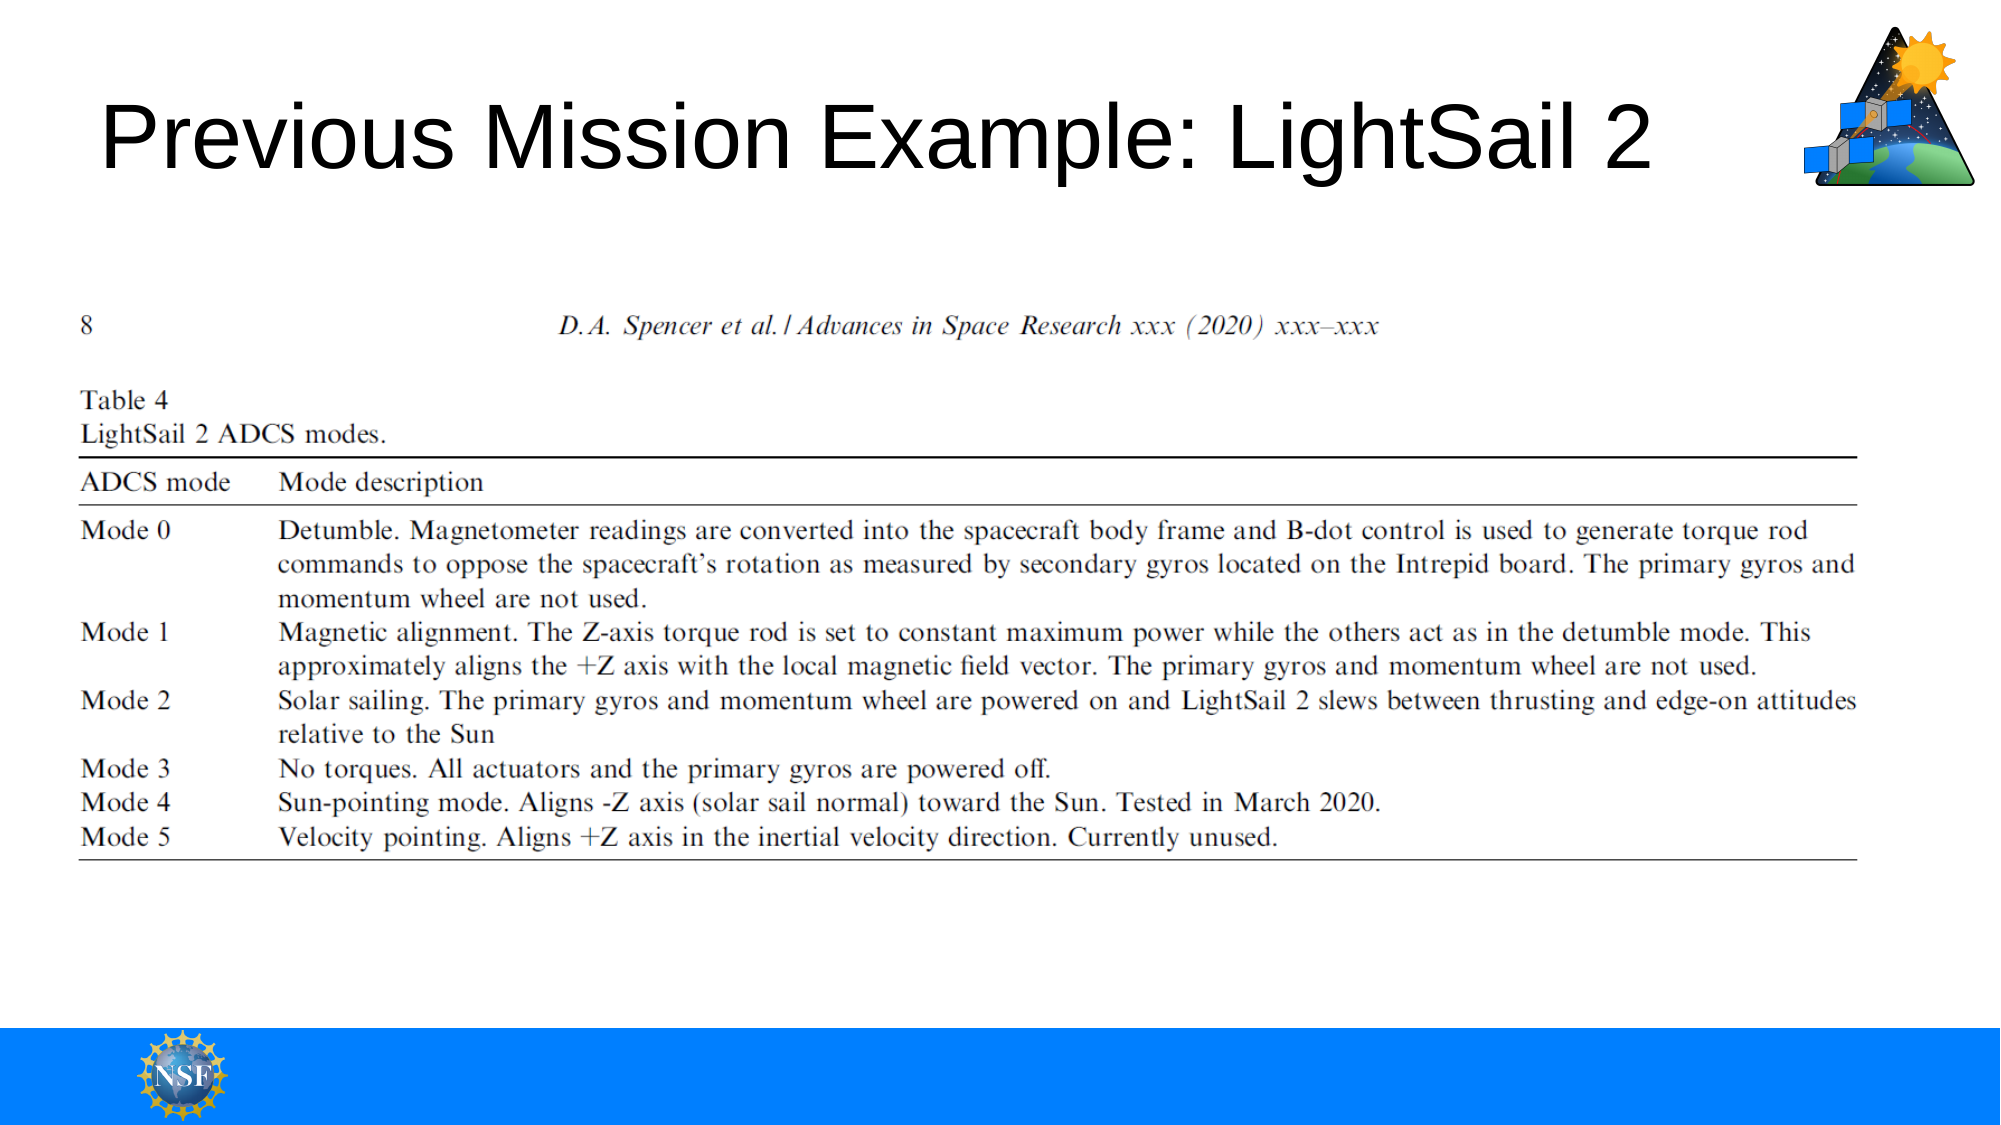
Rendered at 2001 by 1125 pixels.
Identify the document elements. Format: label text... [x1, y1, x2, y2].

picture [137, 1030, 228, 1121]
picture [1804, 22, 1977, 186]
title Previous Mission Example: LightSail 2 [99, 44, 1900, 233]
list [72, 304, 1873, 875]
